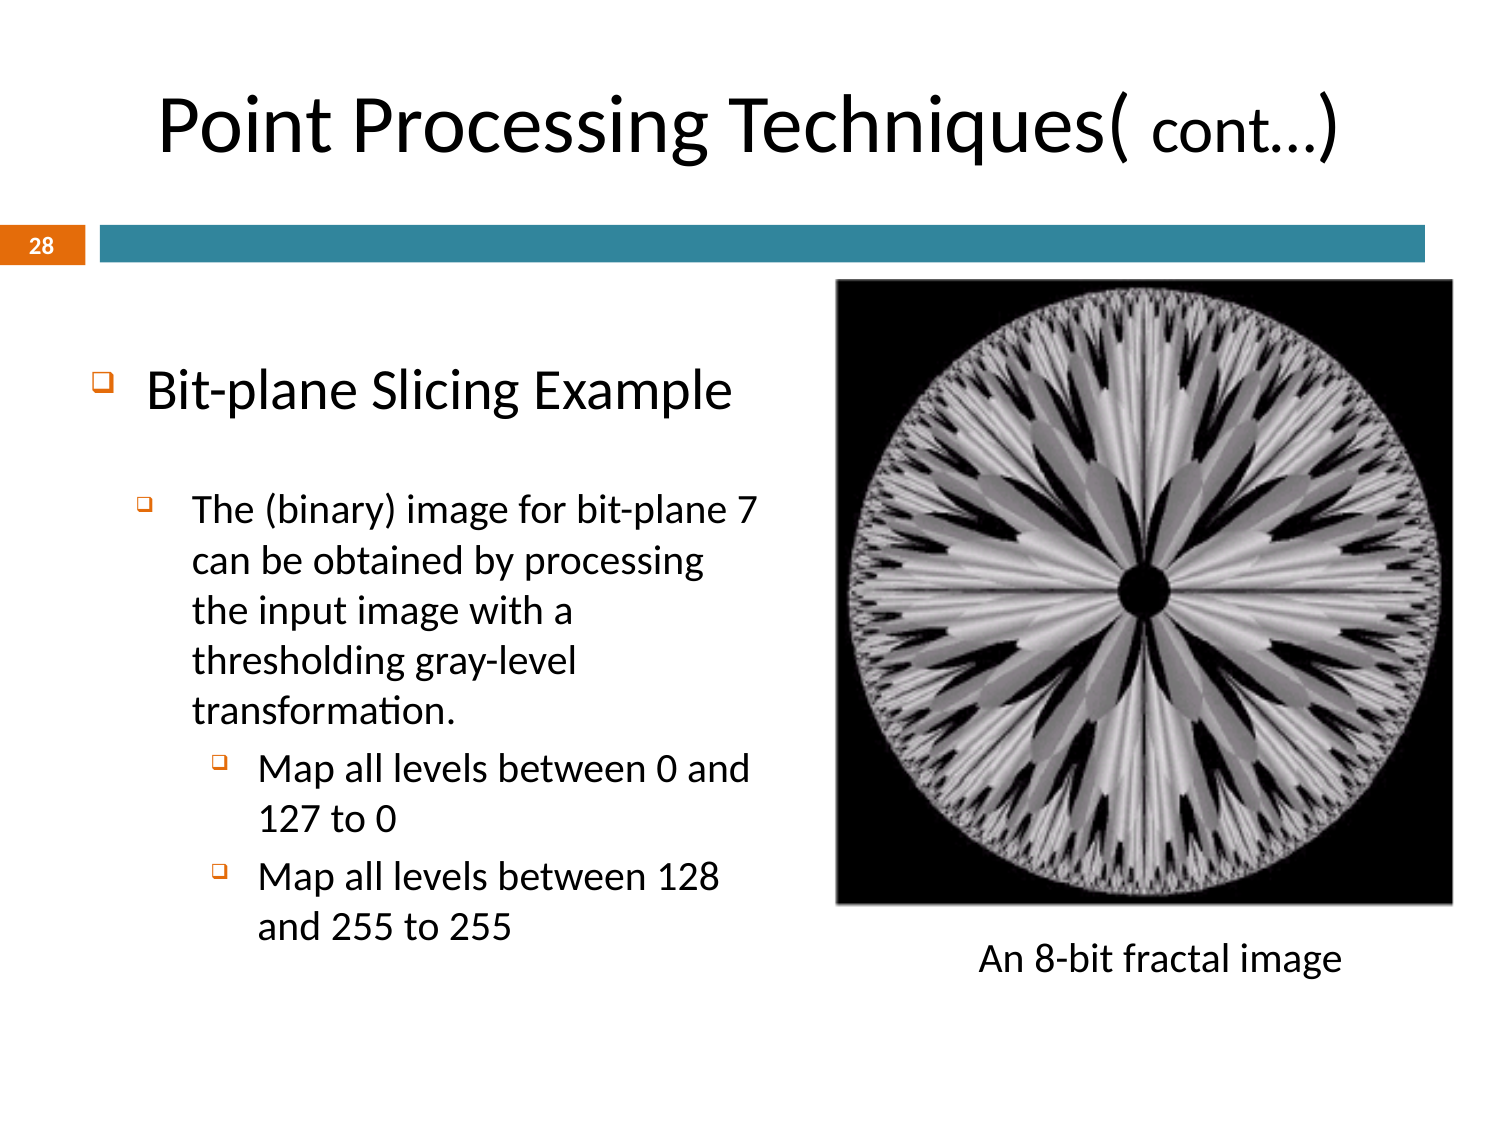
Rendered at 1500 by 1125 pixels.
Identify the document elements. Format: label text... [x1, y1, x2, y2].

list Bit-plane Slicing Example [75, 262, 1425, 1005]
slide_number 28 [0, 224, 86, 266]
text_box [98, 223, 1427, 265]
title Point Processing Techniques( cont…) [75, 24, 1425, 213]
text_box The (binary) image for bit-plane 7 can be obtained by processing the input image with a thresholding gray-level transformation. Map all levels between 0 and 127 to 0 Map all levels between 128 and 255 to 255 [120, 474, 784, 1125]
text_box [810, 279, 1475, 990]
